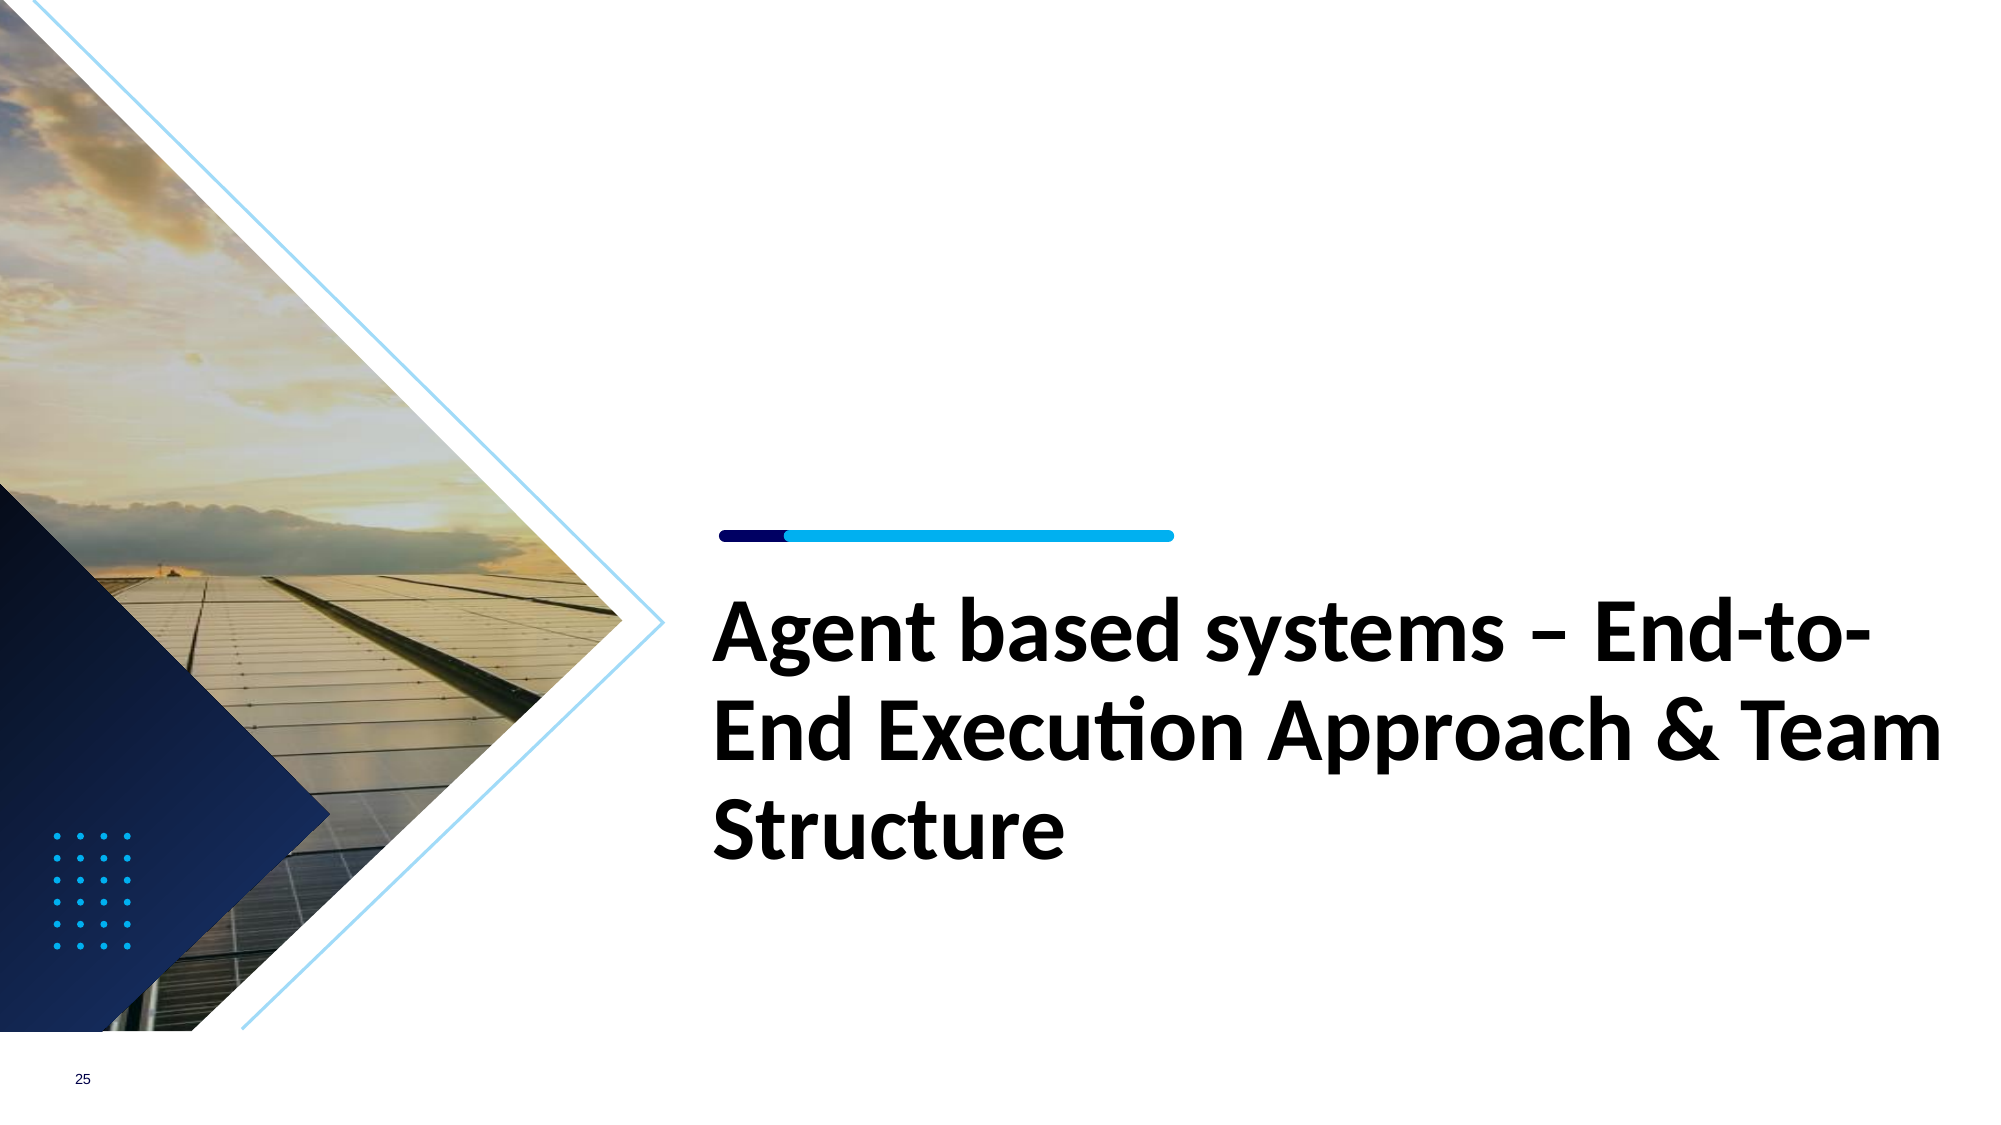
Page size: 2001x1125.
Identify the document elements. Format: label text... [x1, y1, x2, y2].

picture [0, 0, 623, 1032]
title Agent based systems – End-to-End Execution Approach & Team Structure [712, 564, 1967, 898]
slide_number 25 [75, 1037, 133, 1088]
